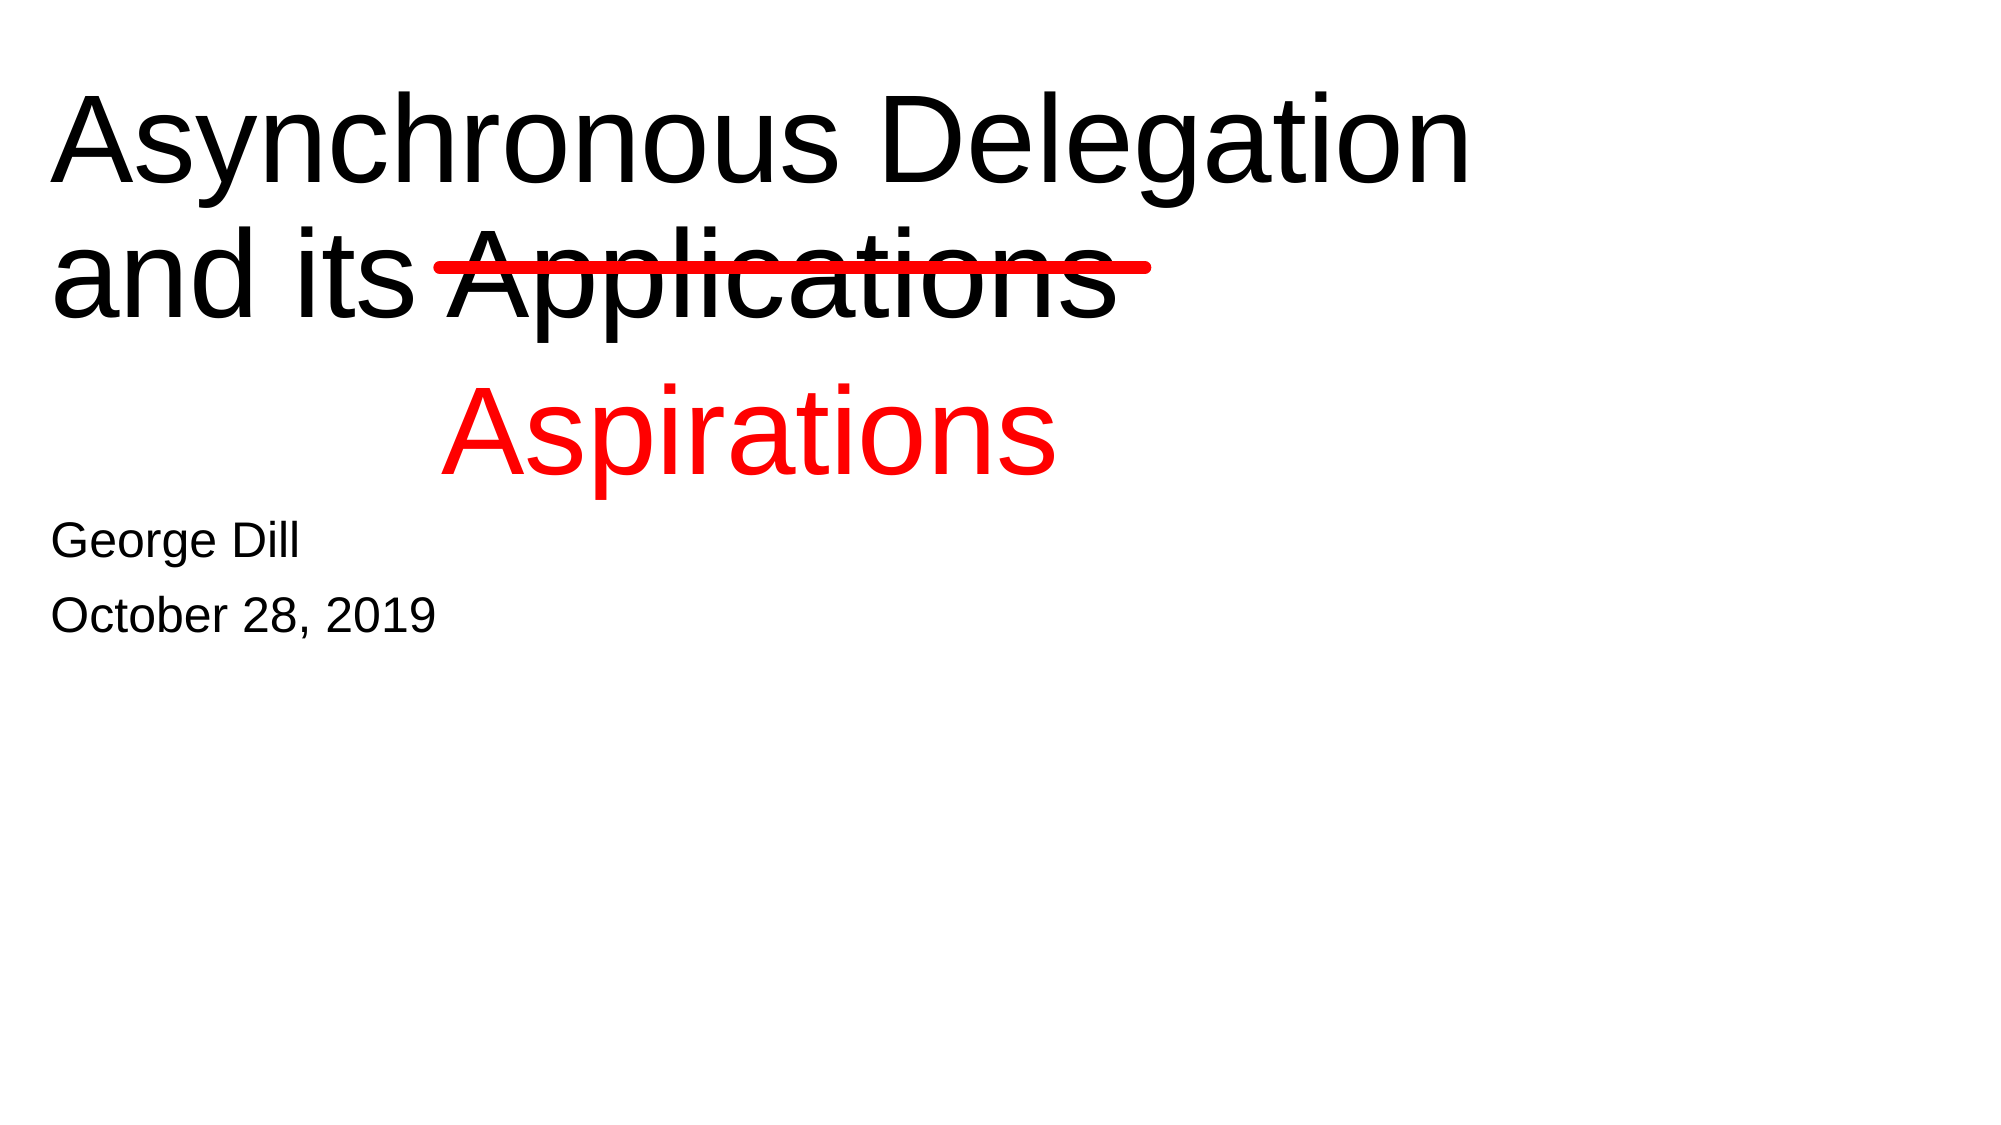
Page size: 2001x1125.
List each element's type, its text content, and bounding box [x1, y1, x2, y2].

title Asynchronous Delegation and its Applications [35, 66, 1536, 459]
subtitle George Dill October 28, 2019 [35, 507, 1536, 779]
text_box Aspirations [426, 342, 1075, 507]
